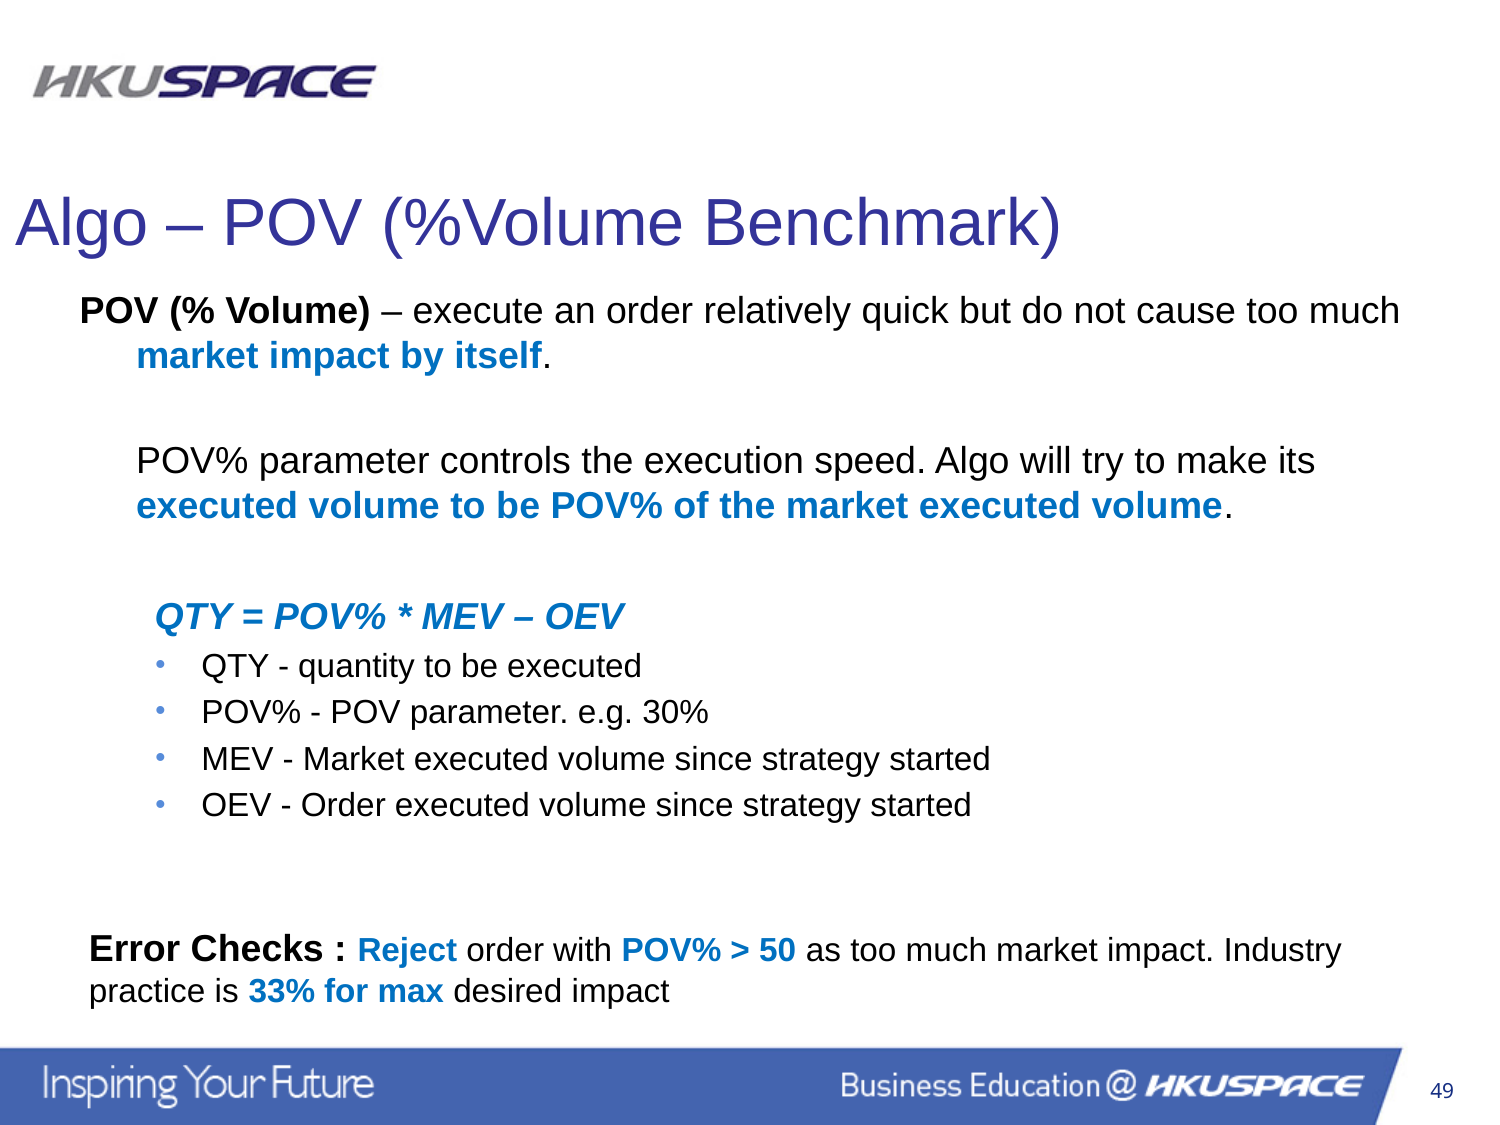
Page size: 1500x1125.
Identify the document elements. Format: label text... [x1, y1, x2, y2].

text_box Error Checks : Reject order with POV% > 50 as too much market impact. Industry practice is 33% for max desired impact [74, 916, 1365, 1077]
text_box POV (% Volume) – execute an order relatively quick but do not cause too much market impact by itself. POV% parameter controls the execution speed. Algo will try to make its executed volume to be POV% of the market executed volume. QTY = POV% * MEV – OEV QTY - quantity to be executed POV% - POV parameter. e.g. 30% MEV - Market executed volume since strategy started OEV - Order executed volume since strategy started [64, 278, 1447, 1035]
title Algo – POV (%Volume Benchmark) [0, 101, 1325, 266]
slide_number 49 [1415, 1070, 1499, 1125]
picture [0, 0, 1500, 1125]
